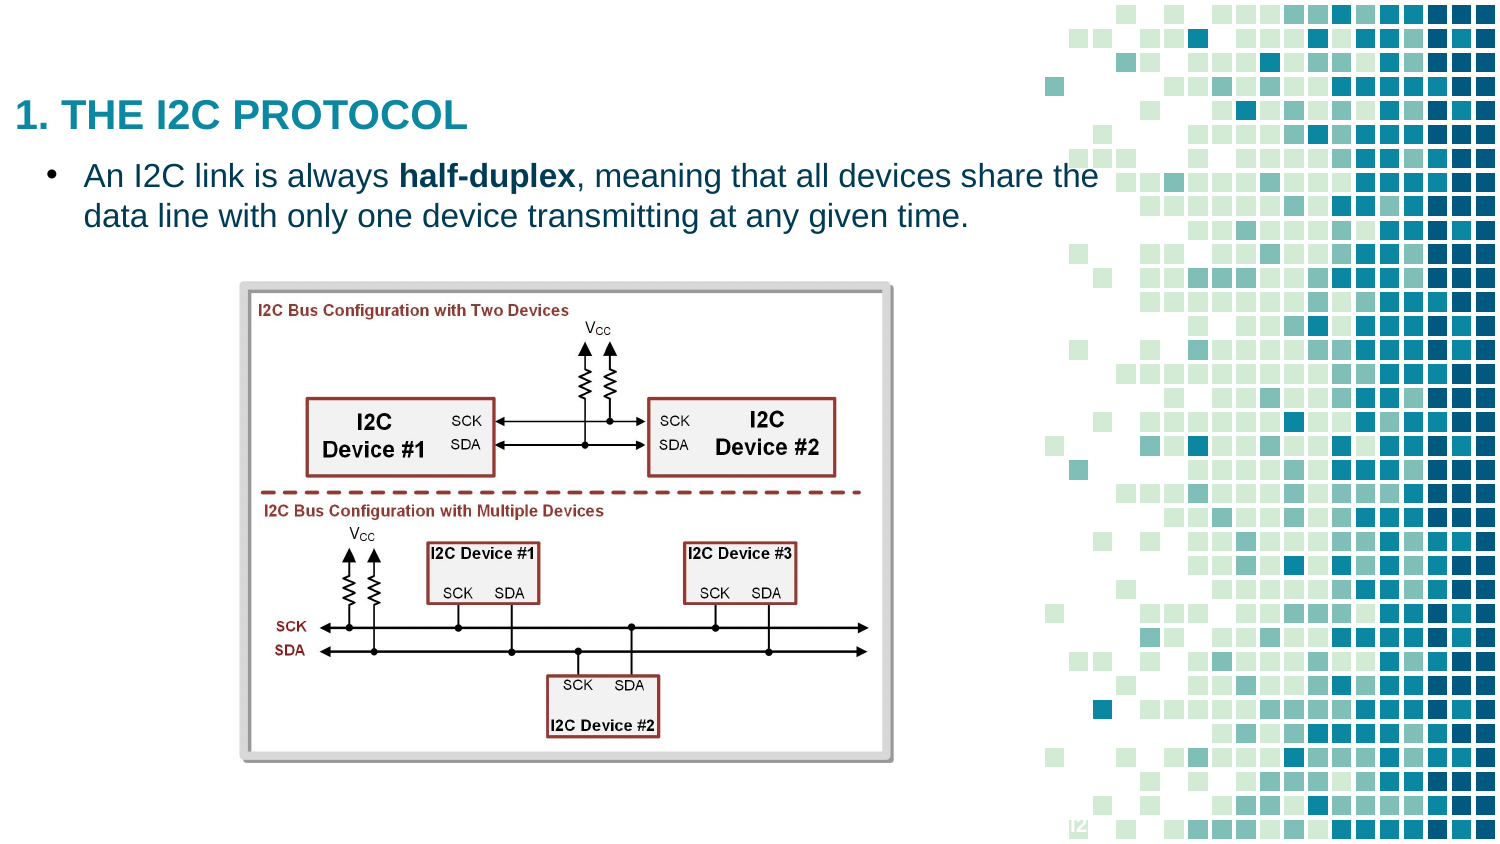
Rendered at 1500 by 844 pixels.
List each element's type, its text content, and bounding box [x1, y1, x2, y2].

text_box An I2C link is always half-duplex, meaning that all devices share the data line with only one device transmitting at any given time. [31, 146, 1125, 620]
subtitle 14.3 Inter-Integrated Circuit (I2C) Bus [662, 796, 1125, 844]
text_box 1. The I2C Protocol [0, 80, 1088, 146]
picture [238, 281, 894, 764]
